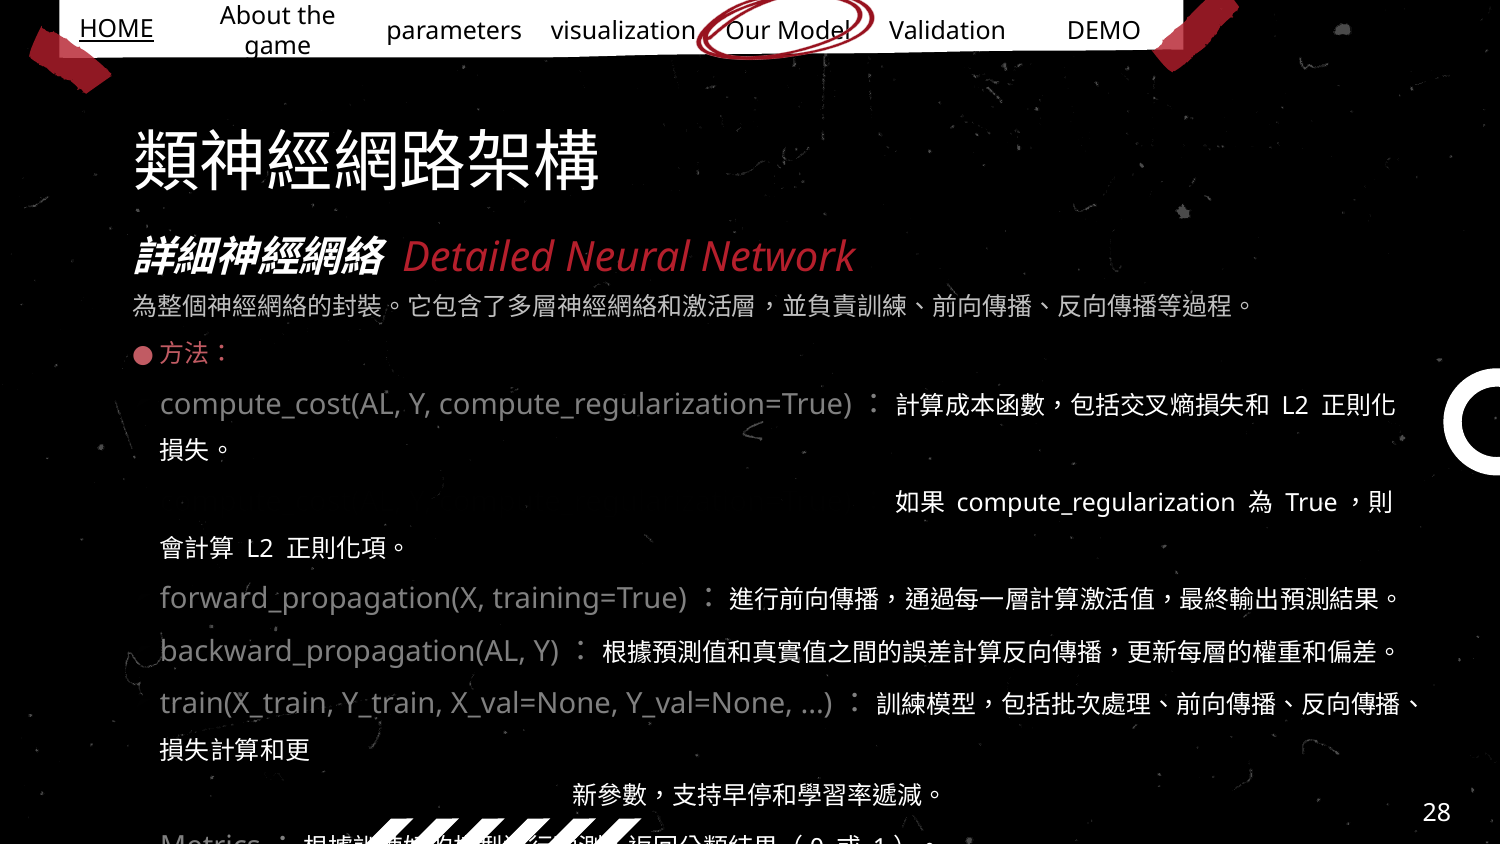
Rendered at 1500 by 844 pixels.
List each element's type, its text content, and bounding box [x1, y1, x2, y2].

picture [0, 0, 1500, 844]
list 詳細神經網絡 Detailed Neural Network 為整個神經網絡的封裝。它包含了多層神經網絡和激活層，並負責訓練、前向傳播、反向傳播等過程。 方法： compute_cost(AL, Y, compute_regularization=True)： 計算成本函數，包括交叉熵損失和 L2 正則化損失。 compute_cost(AL, Y, compute_regularization=True)： 如果 compute_regularization 為 True，則會計算 L2 正則化項。 forward_propagation(X, training=True)： 進行前向傳播，通過每一層計算激活值，最終輸出預測結果。 backward_propagation(AL, Y)： 根據預測值和真實值之間的誤差計算反向傳播，更新每層的權重和偏差。 train(X_train, Y_train, X_val=None, Y_val=None, ...)： 訓練模型，包括批次處理、前向傳播、反向傳播、損失計算和更 新參數，支持早停和學習率遞減。 Metrics： 根據訓練好的模型進行預測，返回分類結果（0 或 1）。 Metrics： 繪製訓練過程中的損失和準確度曲線。 [116, 189, 1422, 797]
text_box 類神經網路架構 [118, 103, 1382, 214]
picture [685, 0, 885, 77]
picture [1462, 387, 1500, 456]
slide_number 28 [1128, 782, 1467, 828]
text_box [28, 0, 1240, 94]
